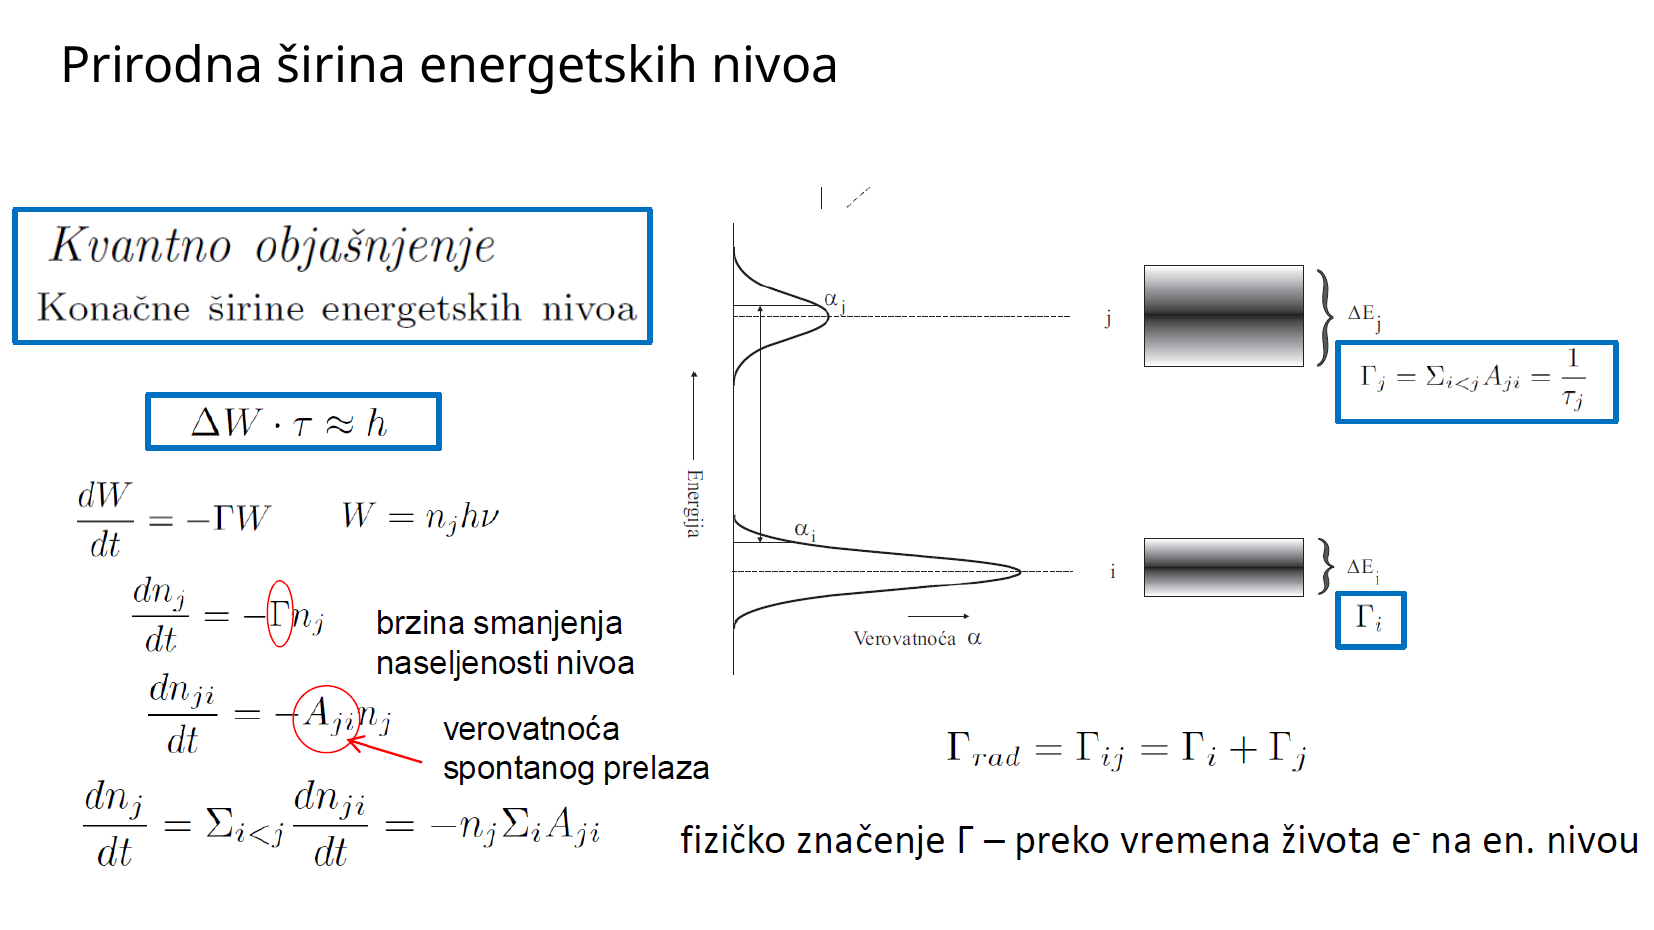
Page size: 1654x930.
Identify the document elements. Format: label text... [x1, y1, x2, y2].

title Prirodna širina energetskih nivoa [59, 13, 1648, 113]
picture [0, 186, 1654, 883]
